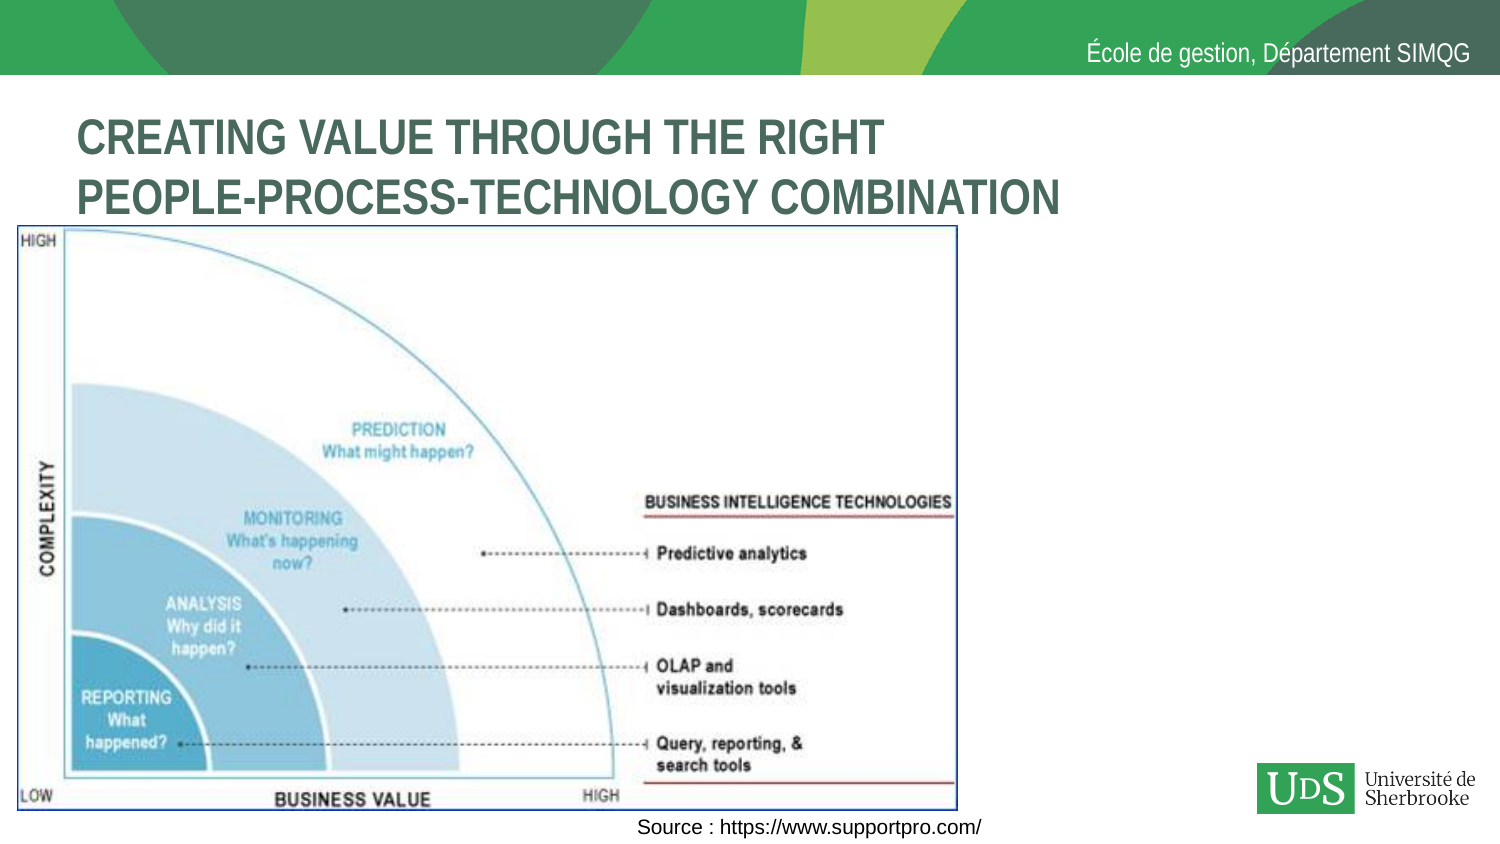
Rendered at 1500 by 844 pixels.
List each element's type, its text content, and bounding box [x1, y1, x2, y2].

title Creating value THROUGH the right People-Process-technology combination [76, 104, 1471, 190]
picture [0, 0, 1500, 75]
text_box Source : https://www.supportpro.com/ [622, 806, 997, 844]
picture [1257, 763, 1475, 814]
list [17, 224, 958, 811]
